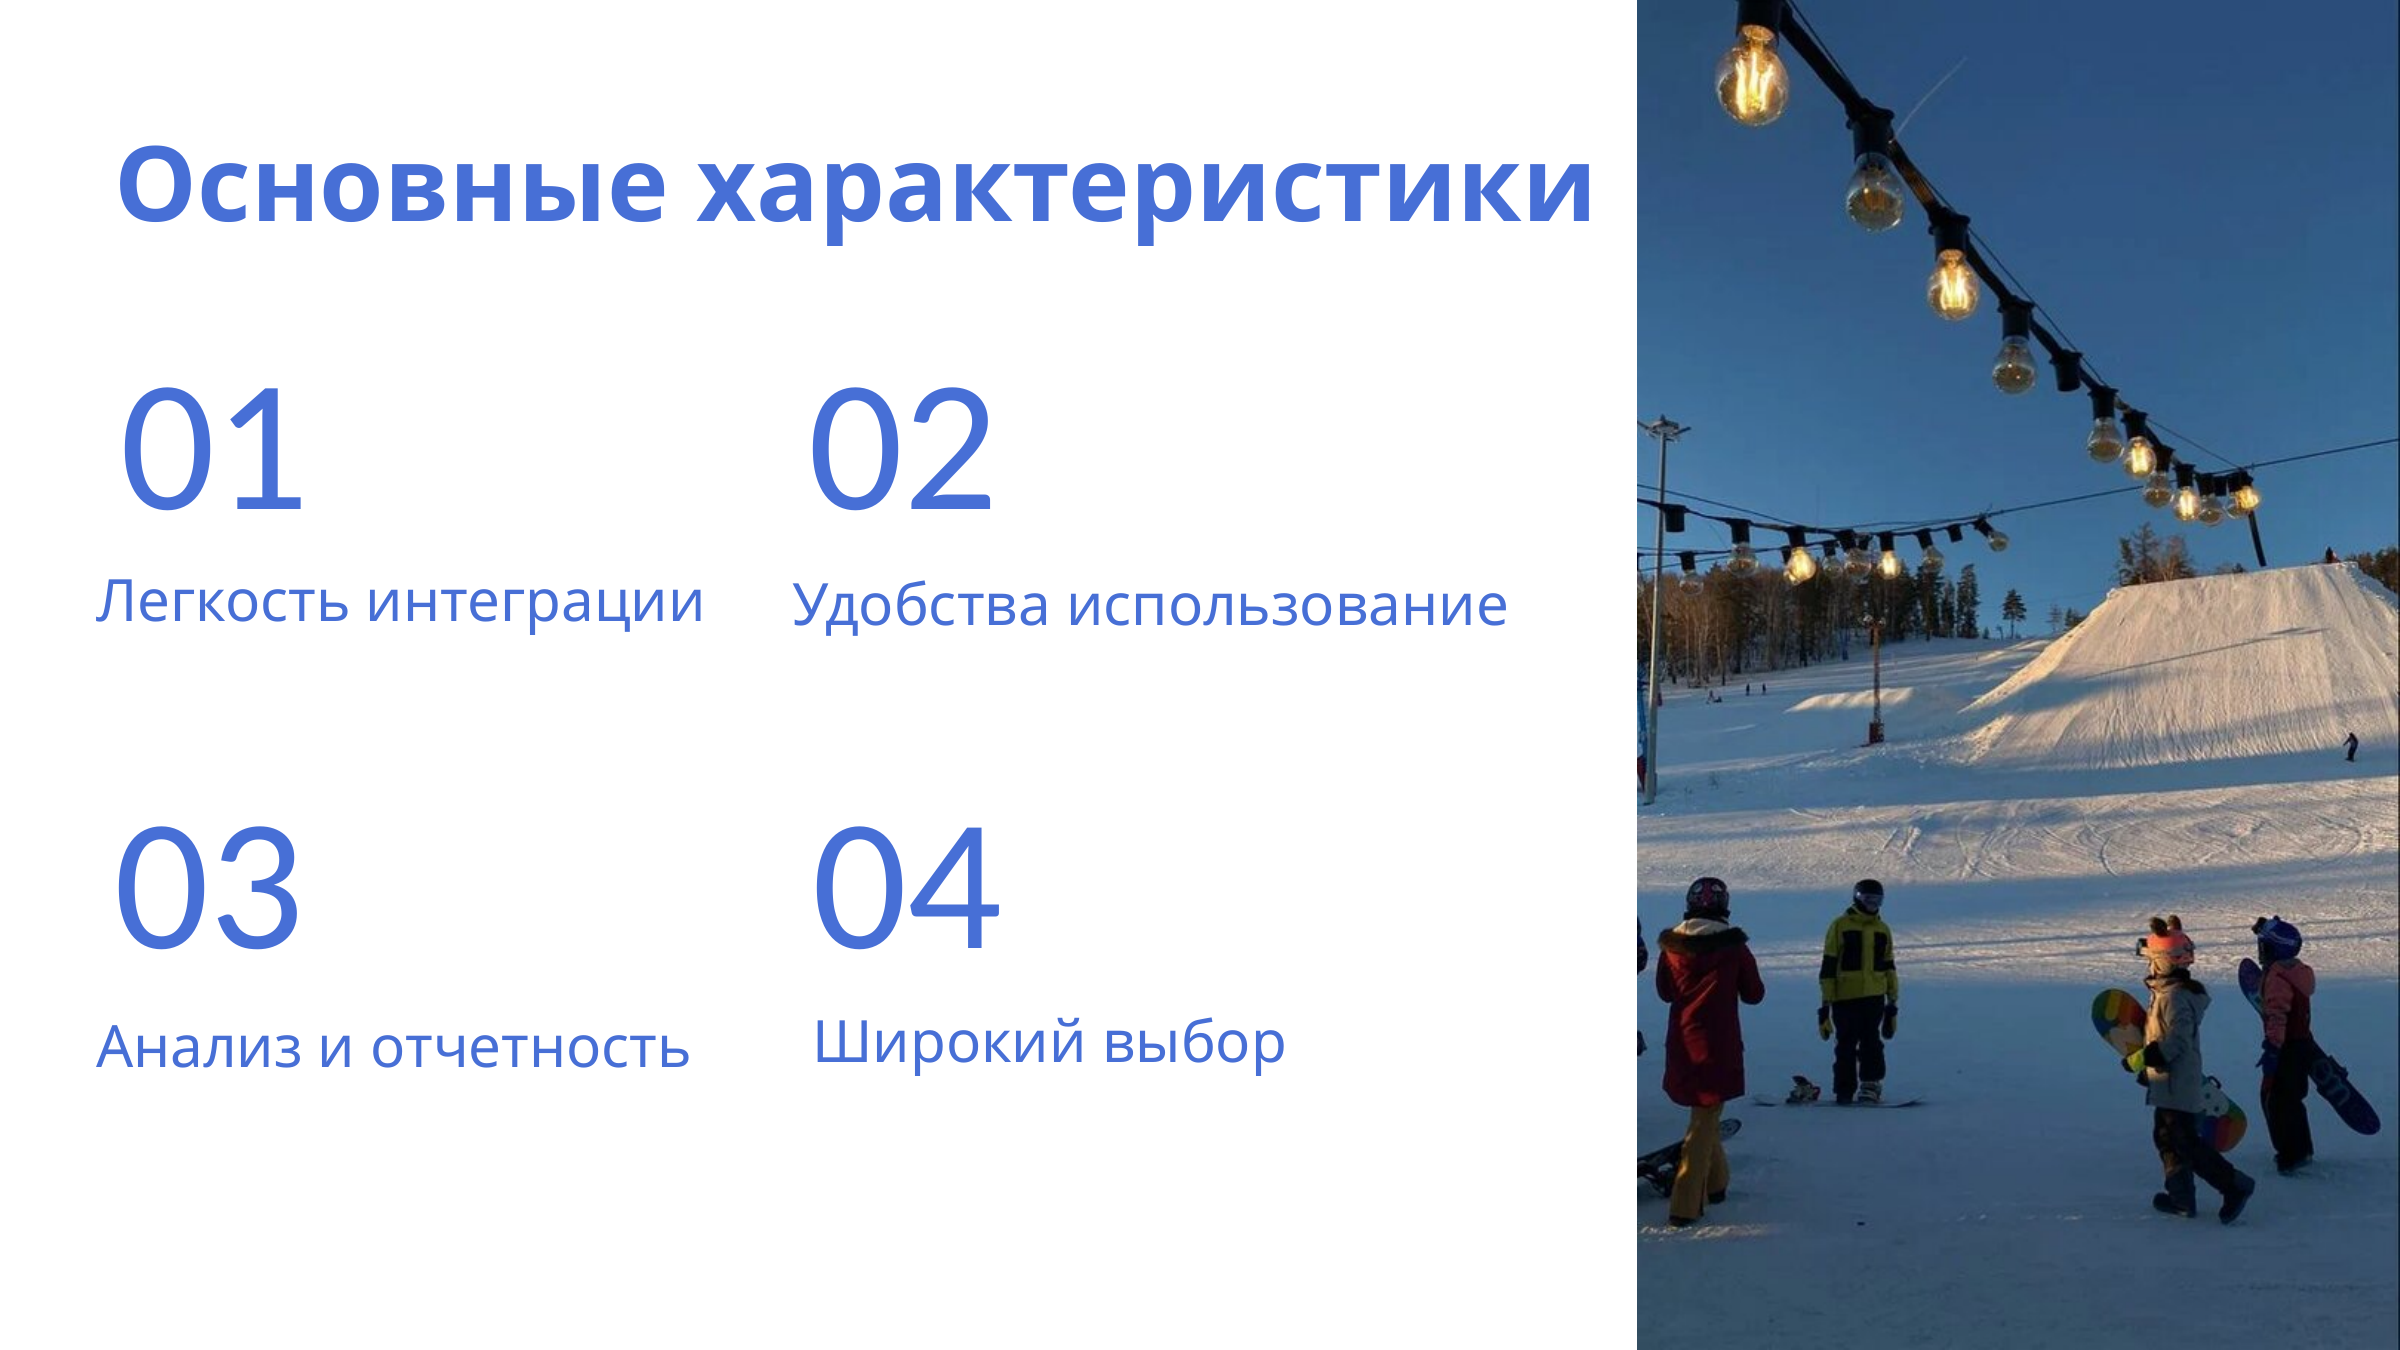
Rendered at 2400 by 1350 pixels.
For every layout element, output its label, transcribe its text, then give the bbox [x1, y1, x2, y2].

text_box 01 [105, 482, 561, 540]
picture [1637, 0, 2400, 1350]
text_box Удобства использование [777, 572, 1234, 630]
text_box Широкий выбор [797, 1010, 1254, 1067]
text_box 02 [793, 482, 1250, 540]
text_box 03 [99, 921, 556, 979]
text_box Легкость интеграции [81, 568, 537, 626]
text_box Анализ и отчетность [81, 1015, 537, 1072]
text_box Основные характеристики [99, 121, 1488, 235]
text_box 04 [797, 921, 1254, 979]
